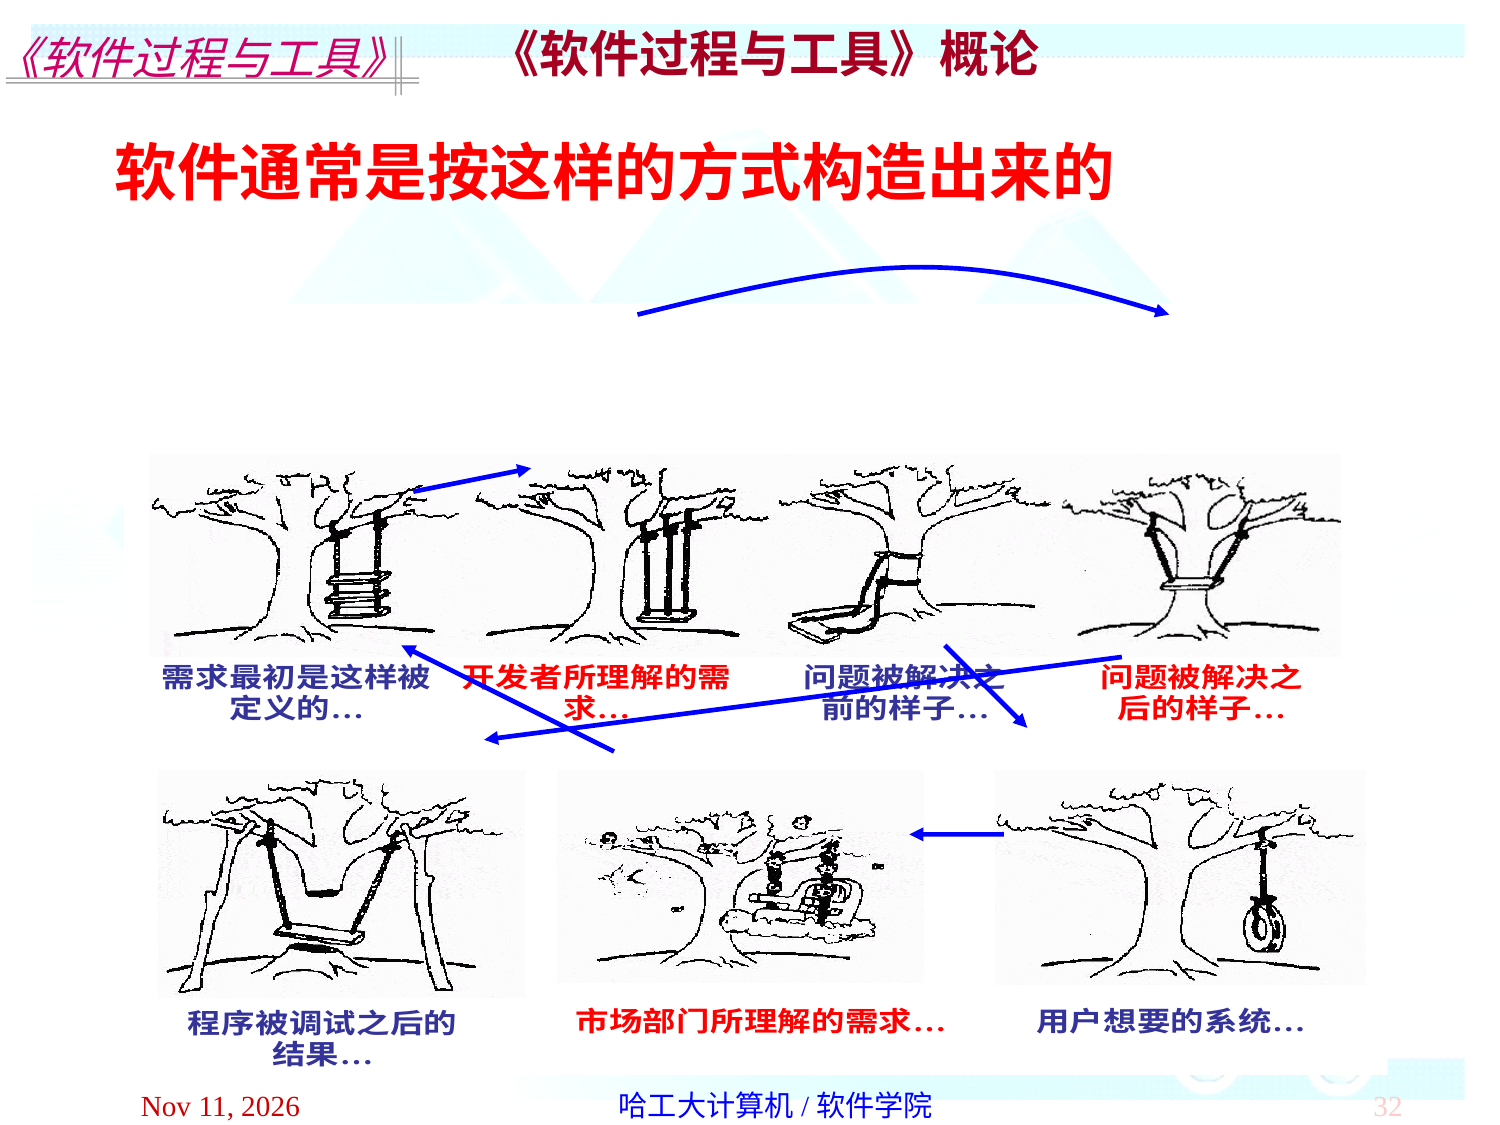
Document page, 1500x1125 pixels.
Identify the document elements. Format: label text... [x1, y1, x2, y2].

text_box 软件通常是按这样的方式构造出来的 [100, 125, 1414, 232]
text_box 《软件过程与工具》概论 [389, 15, 1140, 90]
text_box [123, 302, 1388, 1076]
text_box [689, 267, 1128, 302]
